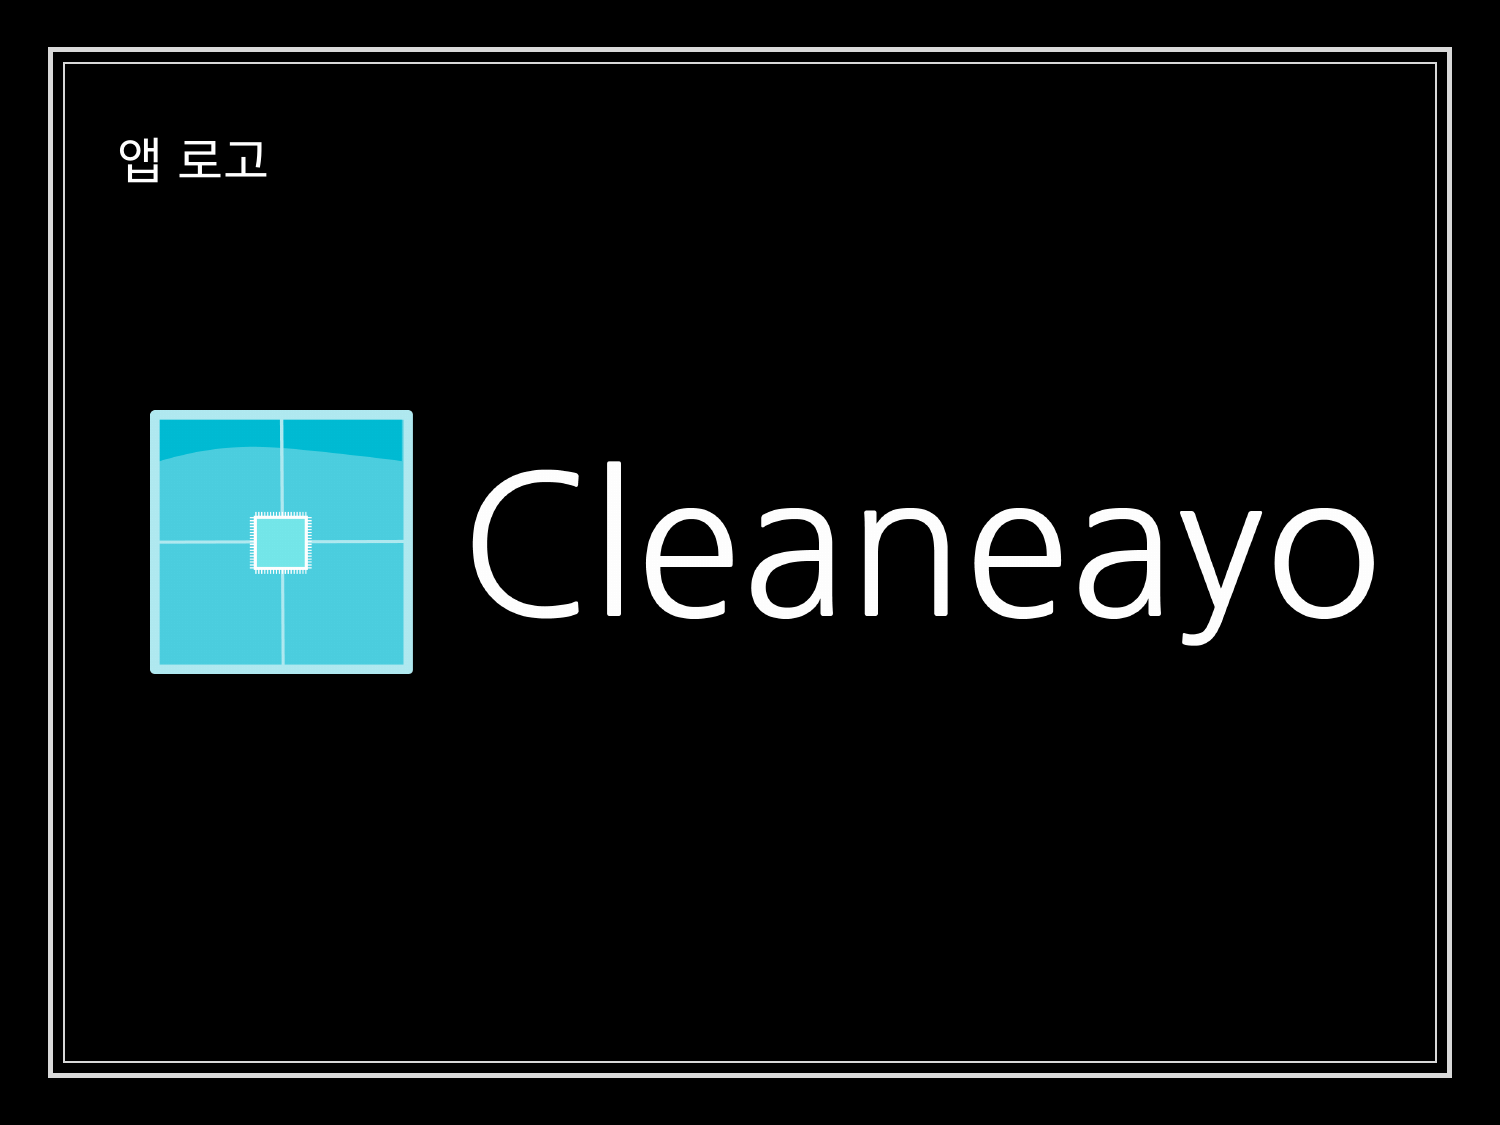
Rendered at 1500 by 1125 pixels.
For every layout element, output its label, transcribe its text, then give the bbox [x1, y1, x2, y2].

text_box 앱 로고 [102, 76, 1453, 243]
picture [149, 410, 1382, 674]
